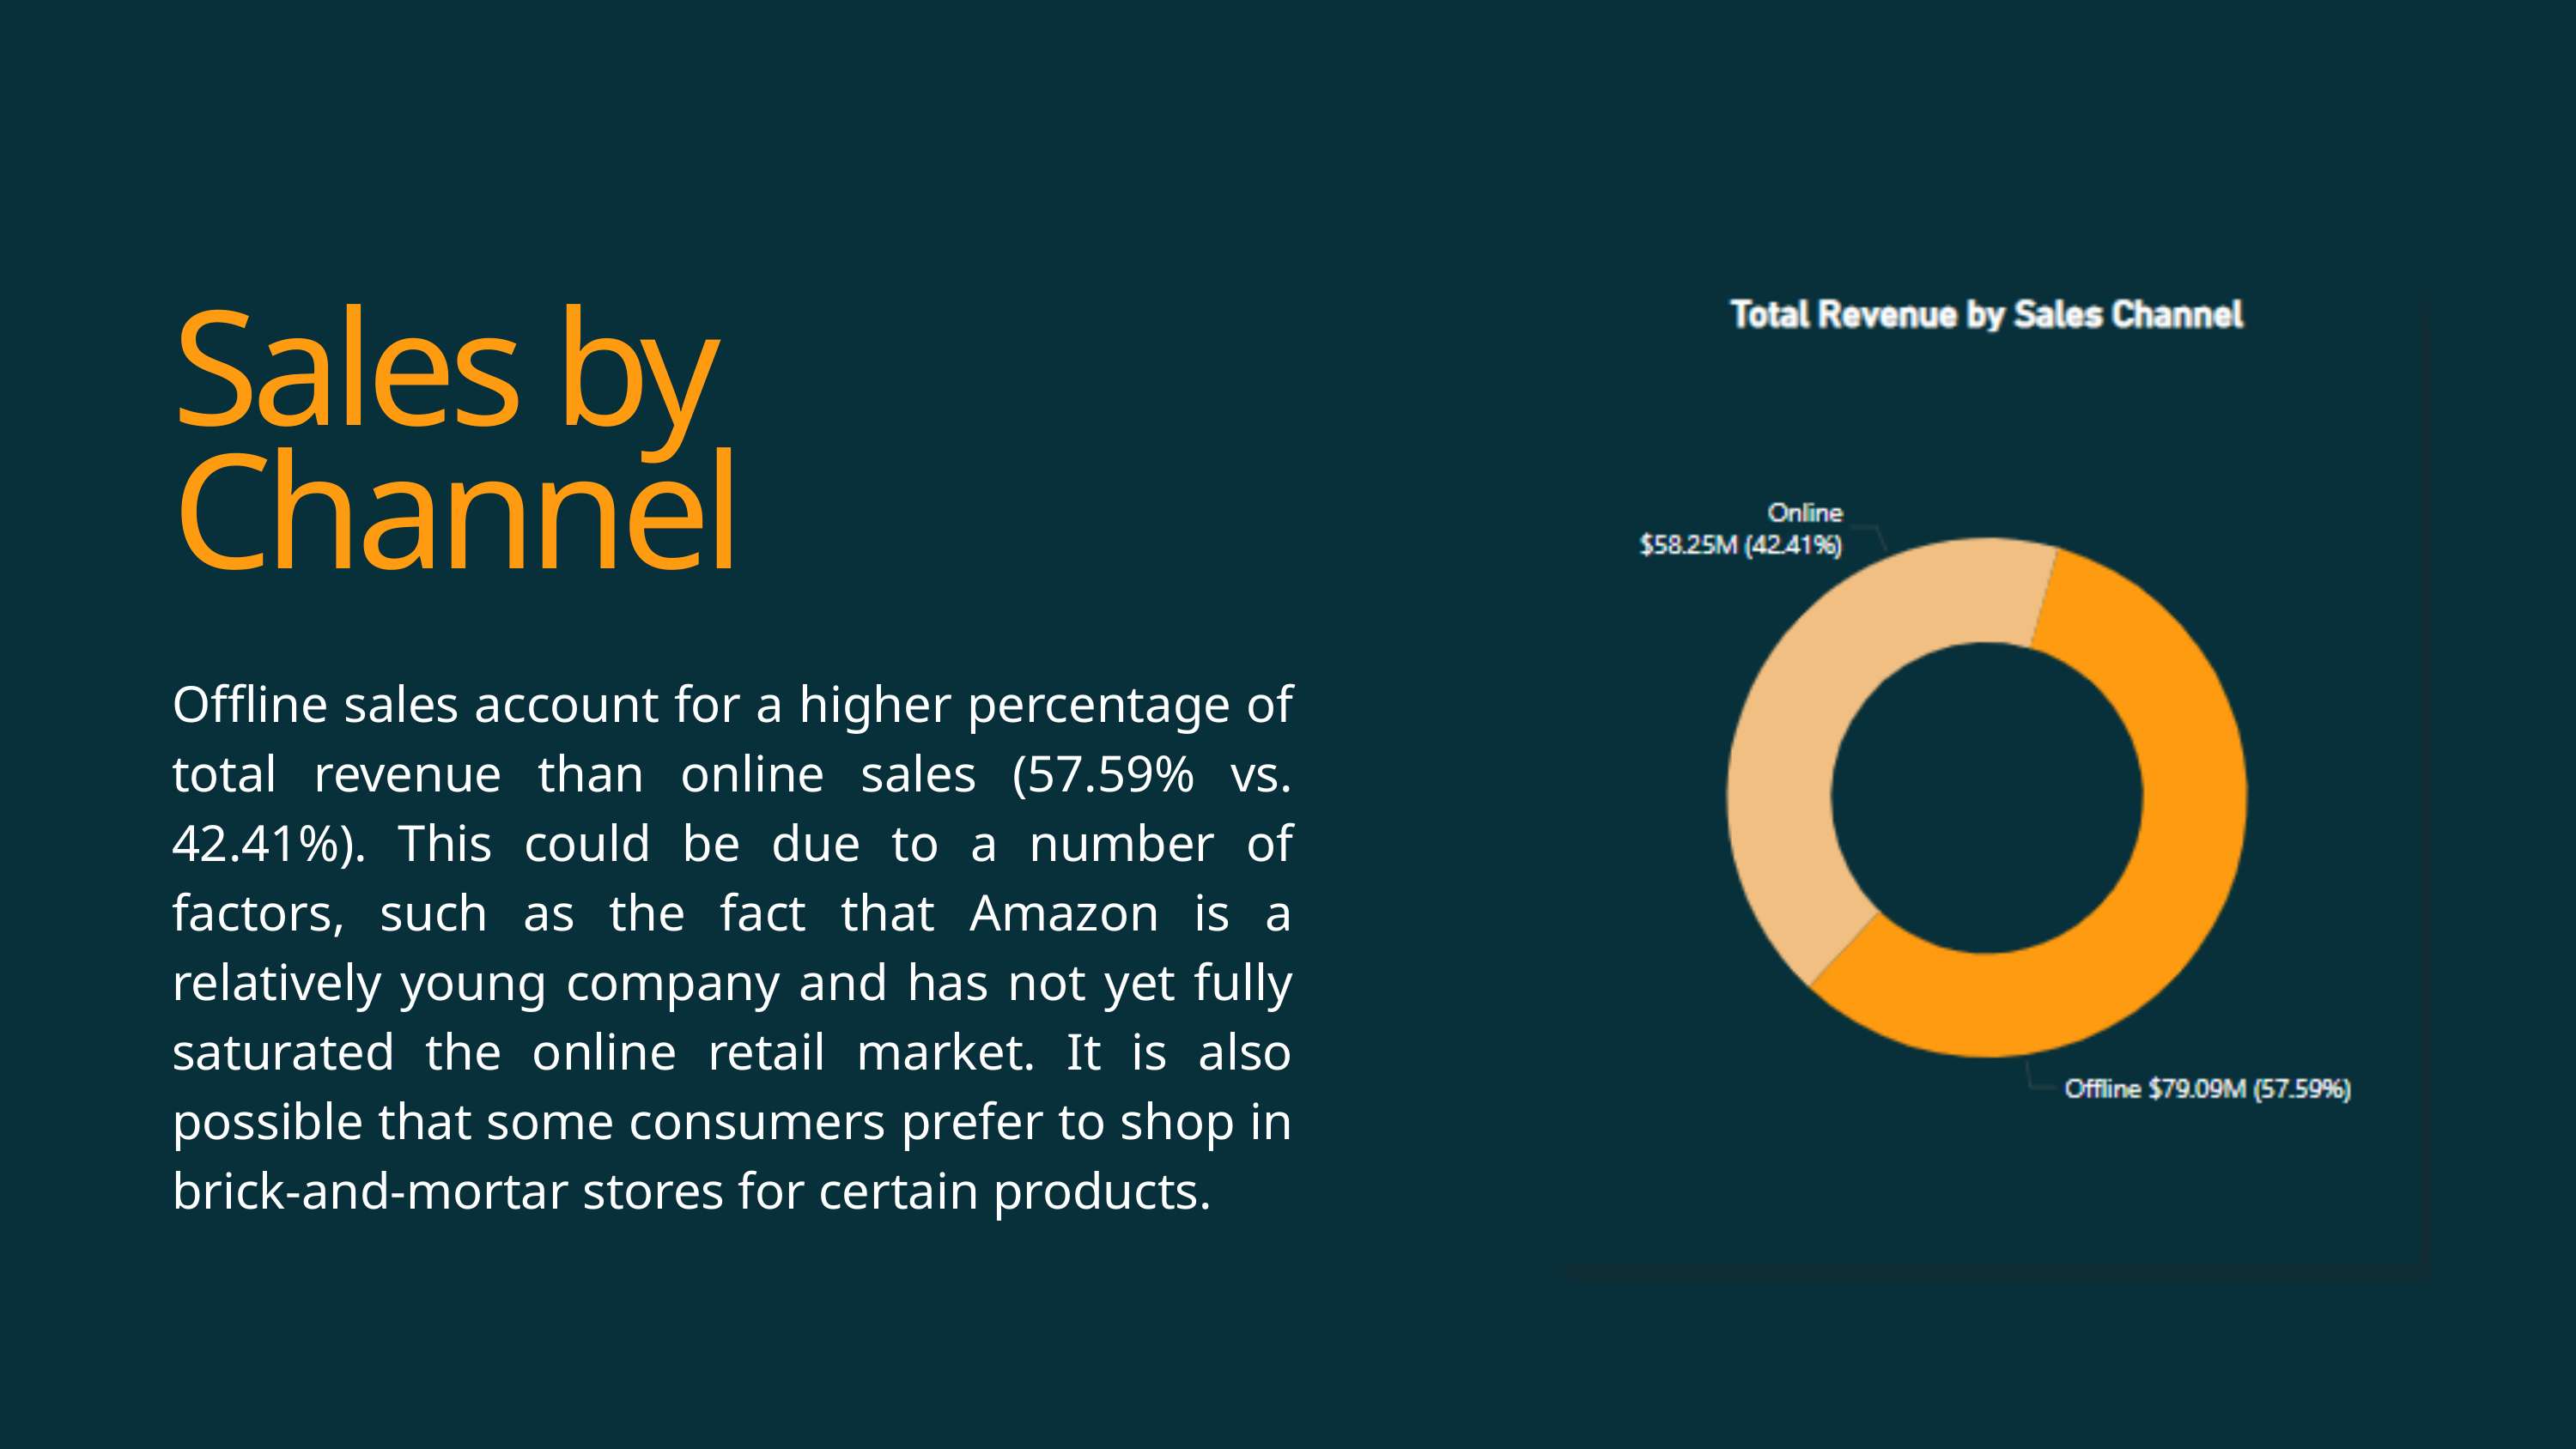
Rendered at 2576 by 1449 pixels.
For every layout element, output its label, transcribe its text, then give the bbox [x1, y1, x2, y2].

text_box Sales by Channel [172, 314, 1180, 601]
text_box [1536, 263, 2432, 1281]
text_box Offline sales account for a higher percentage of total revenue than online sales (57.59% vs. 42.41%). This could be due to a number of factors, such as the fact that Amazon is a relatively young company and has not yet fully saturated the online retail market. It is also possible that some consumers prefer to shop in brick-and-mortar stores for certain products. [172, 663, 1294, 1219]
